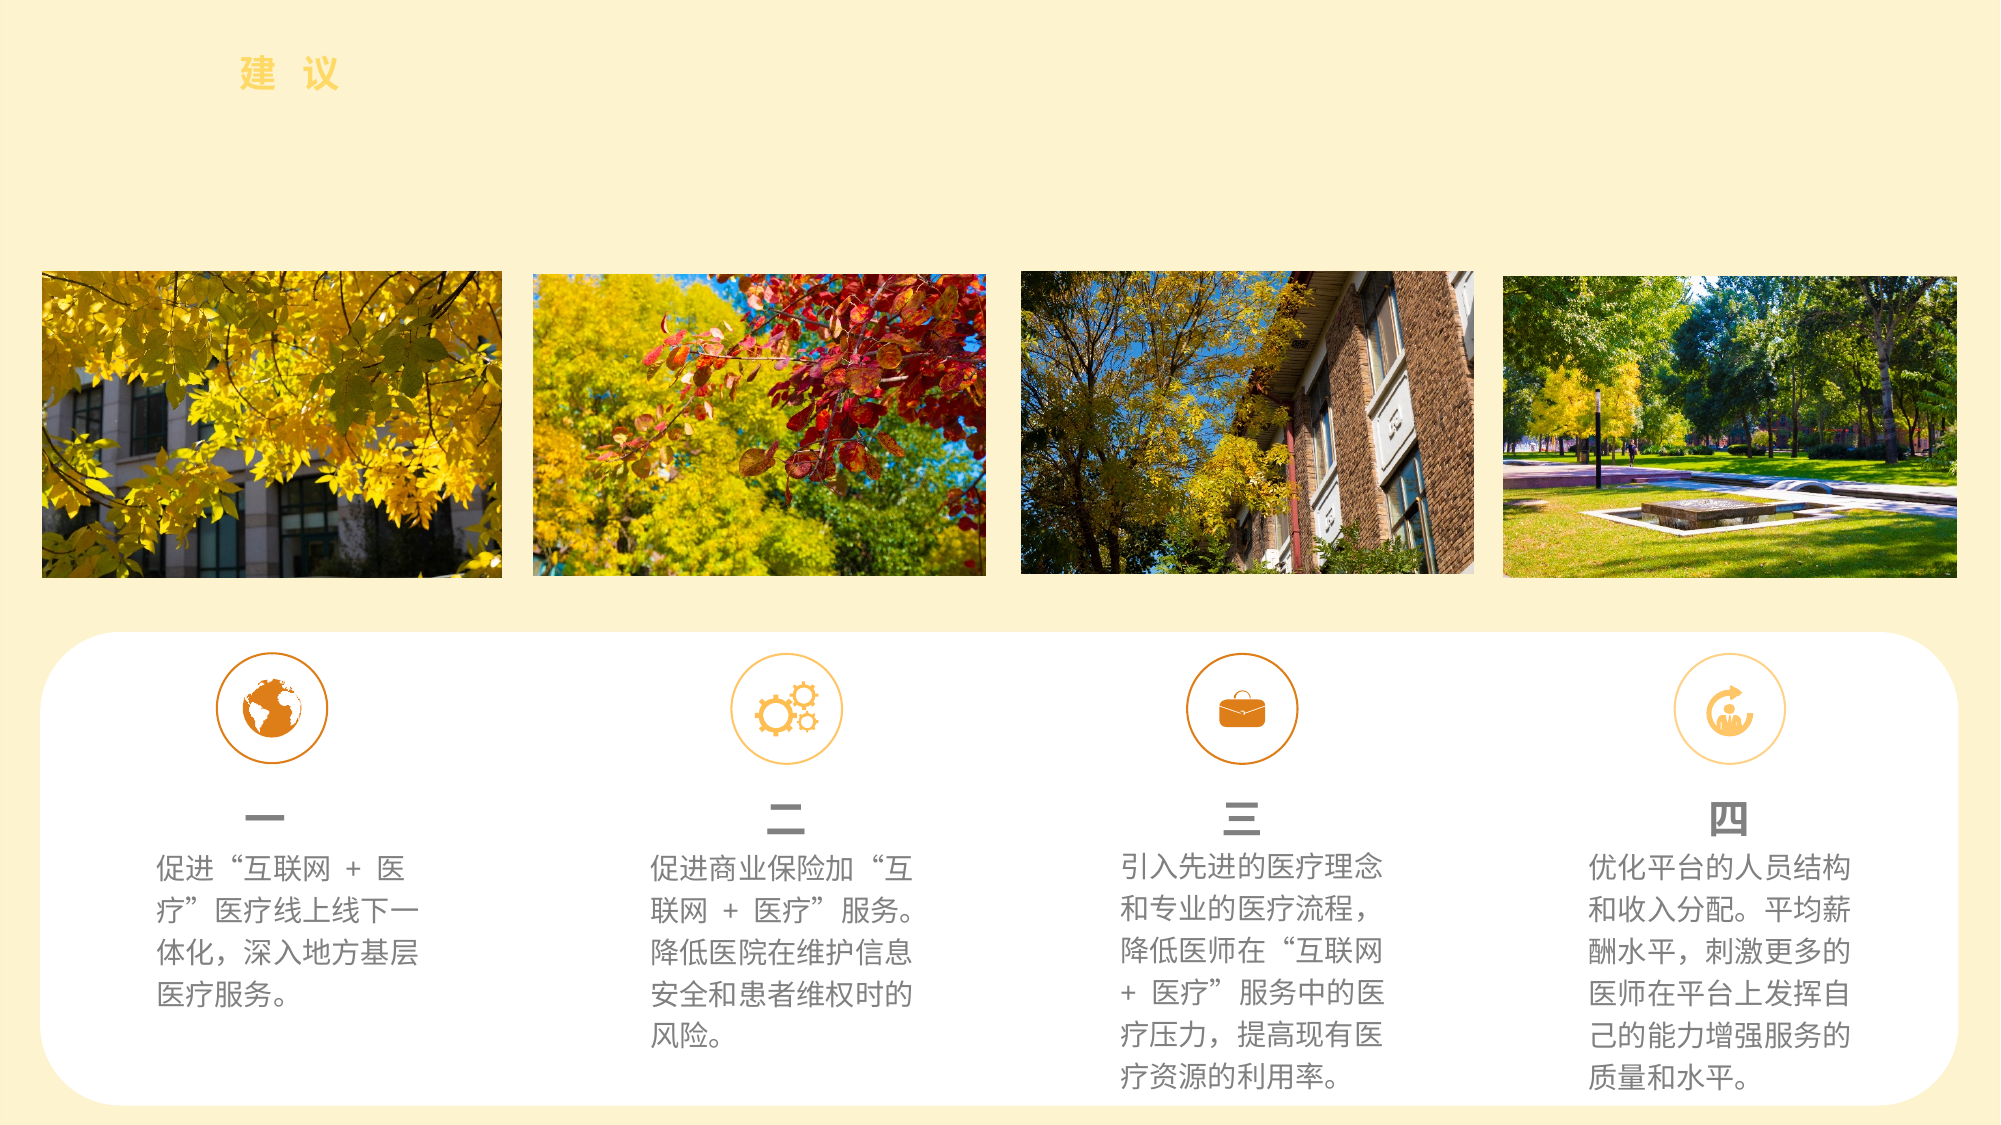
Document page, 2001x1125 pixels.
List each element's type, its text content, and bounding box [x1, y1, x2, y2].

text_box 引入先进的医疗理念和专业的医疗流程， 降低医师在“互联网 + 医疗”服务中的医疗压力，提高现有医疗资源的利用率。 [1105, 834, 1415, 1101]
text_box 四 [1694, 785, 1766, 850]
picture [533, 274, 986, 576]
text_box [1674, 653, 1786, 764]
text_box 优化平台的人员结构和收入分配。平均薪酬水平，刺激更多的医师在平台上发挥自己的能力增强服务的质量和水平。 [1575, 835, 1885, 1101]
text_box 三 [1206, 785, 1278, 850]
text_box 一 [229, 785, 302, 850]
text_box [1219, 690, 1266, 728]
text_box [216, 653, 328, 764]
picture [1021, 271, 1474, 574]
text_box 促进“互联网 + 医疗”医疗线上线下一体化，深入地方基层医疗服务。 [141, 835, 451, 1019]
text_box 二 [750, 785, 823, 850]
text_box [1187, 653, 1298, 764]
text_box [41, 633, 1958, 1105]
text_box 促进商业保险加“互联网 + 医疗”服务。降低医院在维护信息安全和患者维权时的风险。 [635, 835, 945, 1061]
picture [1503, 276, 1957, 578]
text_box 建 议 [0, 42, 583, 103]
text_box [1706, 685, 1754, 737]
text_box [731, 653, 843, 764]
text_box [754, 681, 819, 737]
text_box [242, 678, 302, 738]
picture [42, 271, 502, 578]
text_box [0, 0, 2000, 1125]
